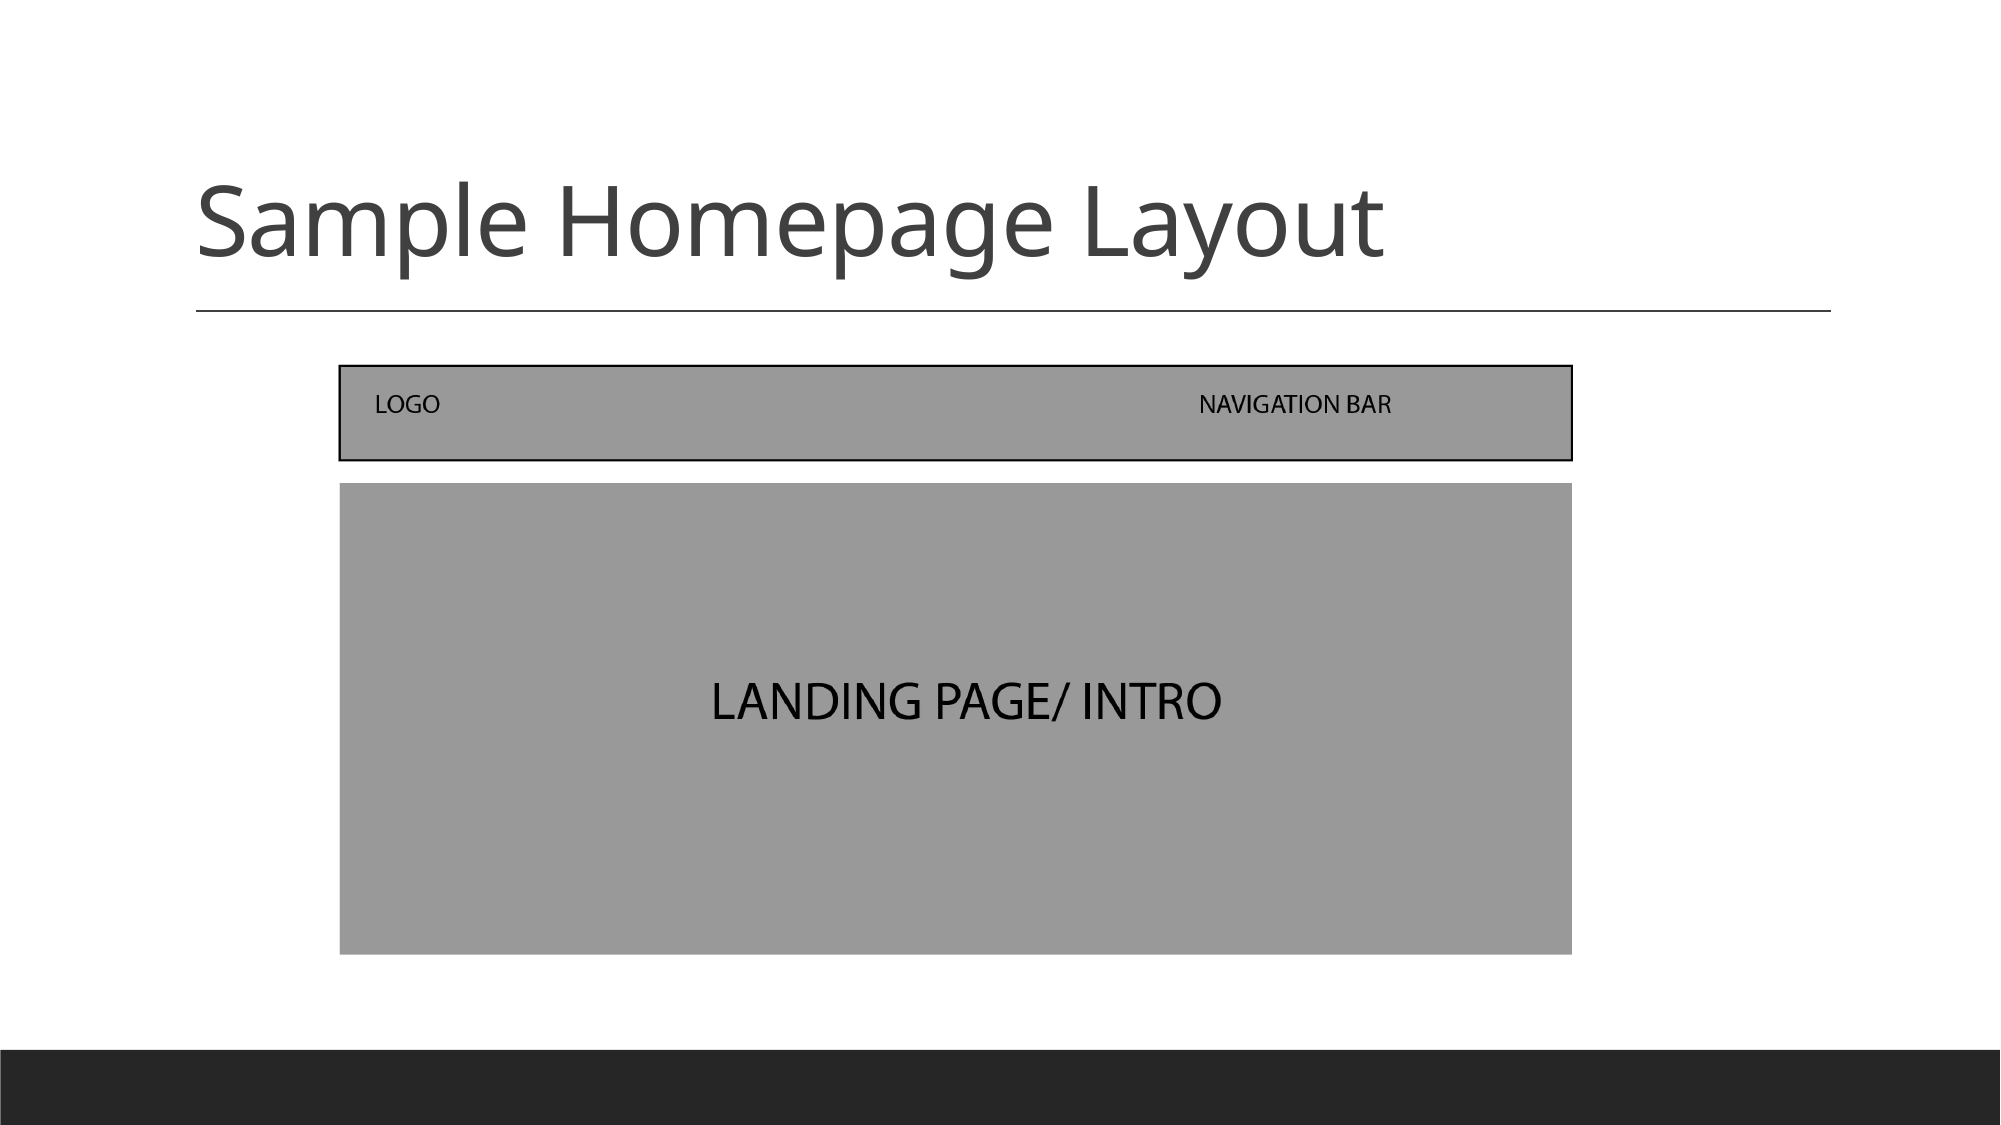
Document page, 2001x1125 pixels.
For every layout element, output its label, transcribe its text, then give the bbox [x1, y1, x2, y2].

picture [337, 364, 1574, 955]
title Sample Homepage Layout [180, 47, 1830, 285]
